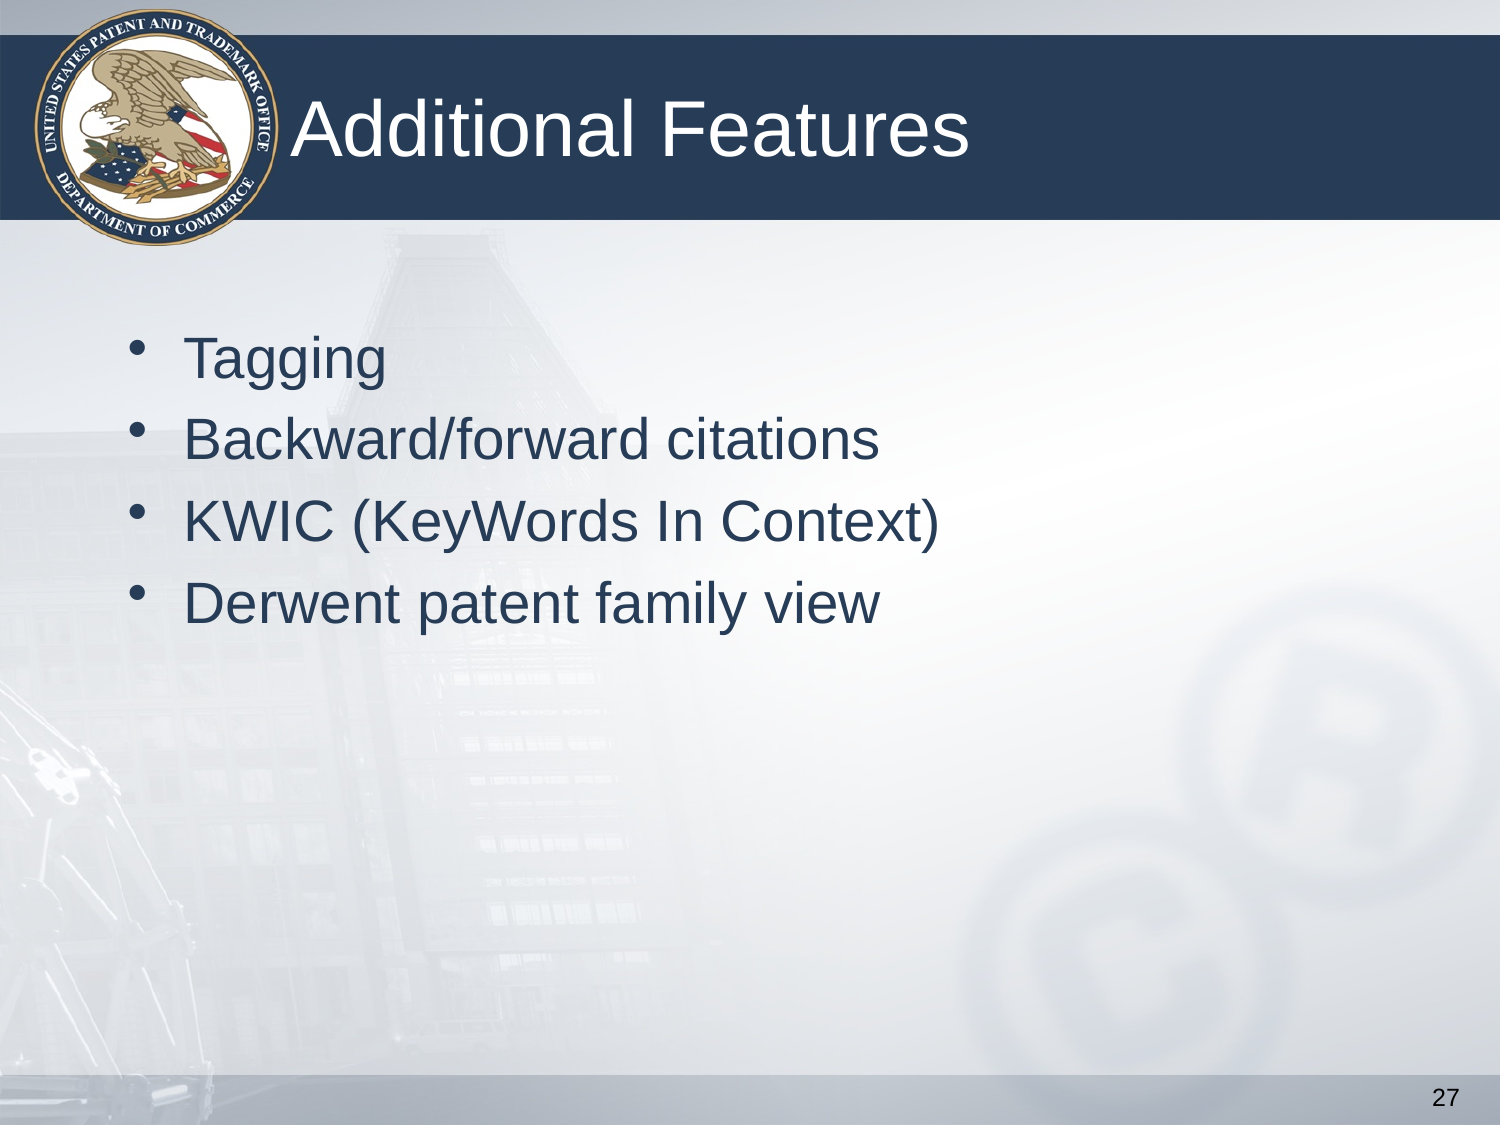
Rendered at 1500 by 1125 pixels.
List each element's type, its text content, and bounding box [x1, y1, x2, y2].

list Tagging Backward/forward citations KWIC (KeyWords In Context) Derwent patent family view [112, 312, 1388, 988]
title Additional Features [275, 37, 1450, 213]
slide_number 27 [1162, 1037, 1476, 1113]
picture [0, 0, 1500, 1125]
